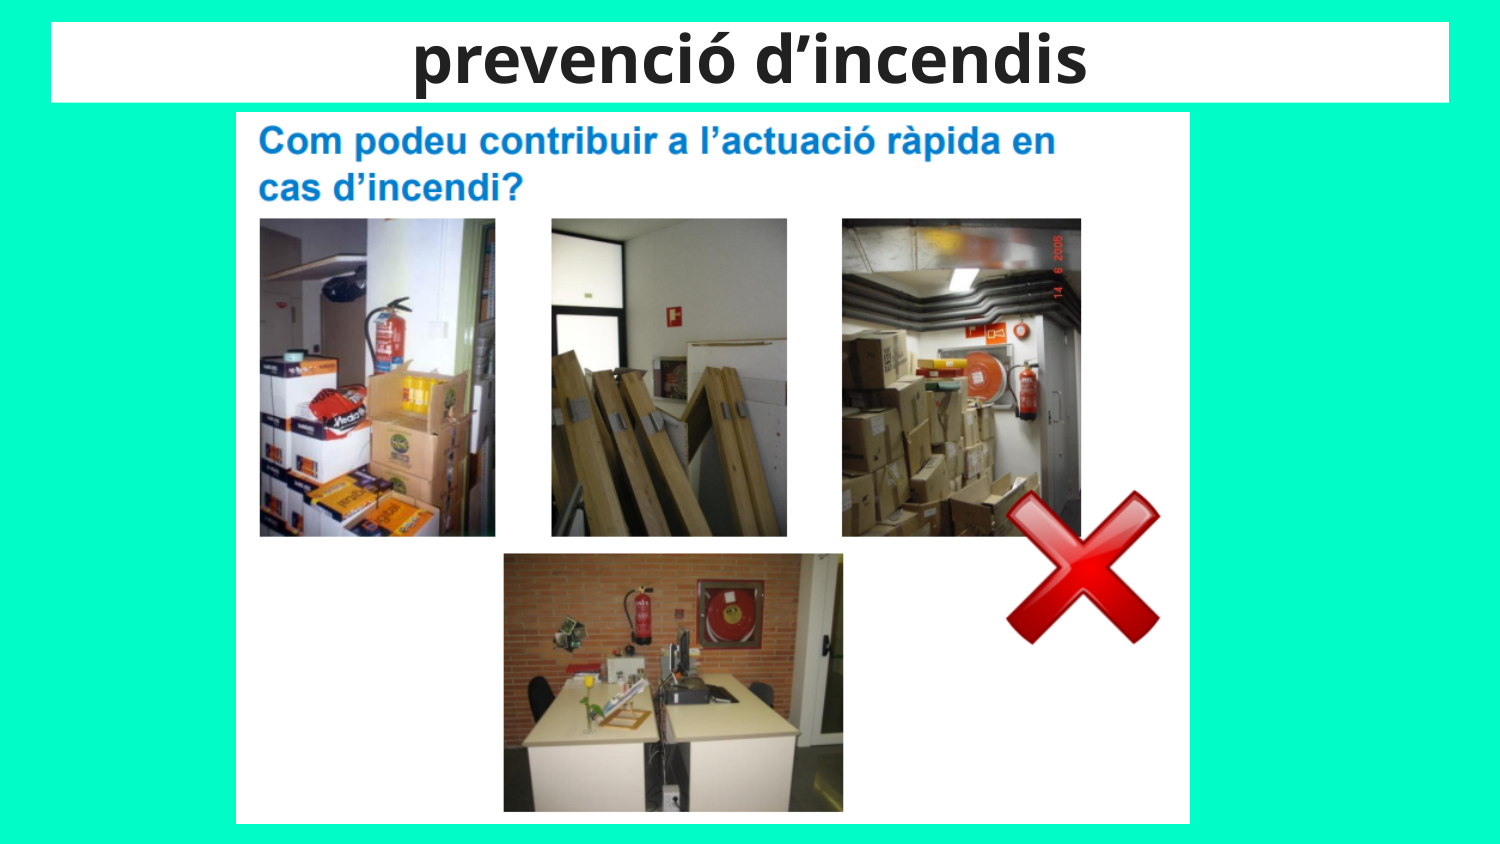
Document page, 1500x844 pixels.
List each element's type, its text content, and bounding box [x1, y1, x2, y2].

picture [236, 112, 1190, 824]
text_box [30, 102, 1470, 799]
title prevenció d’incendis [51, 22, 1449, 102]
